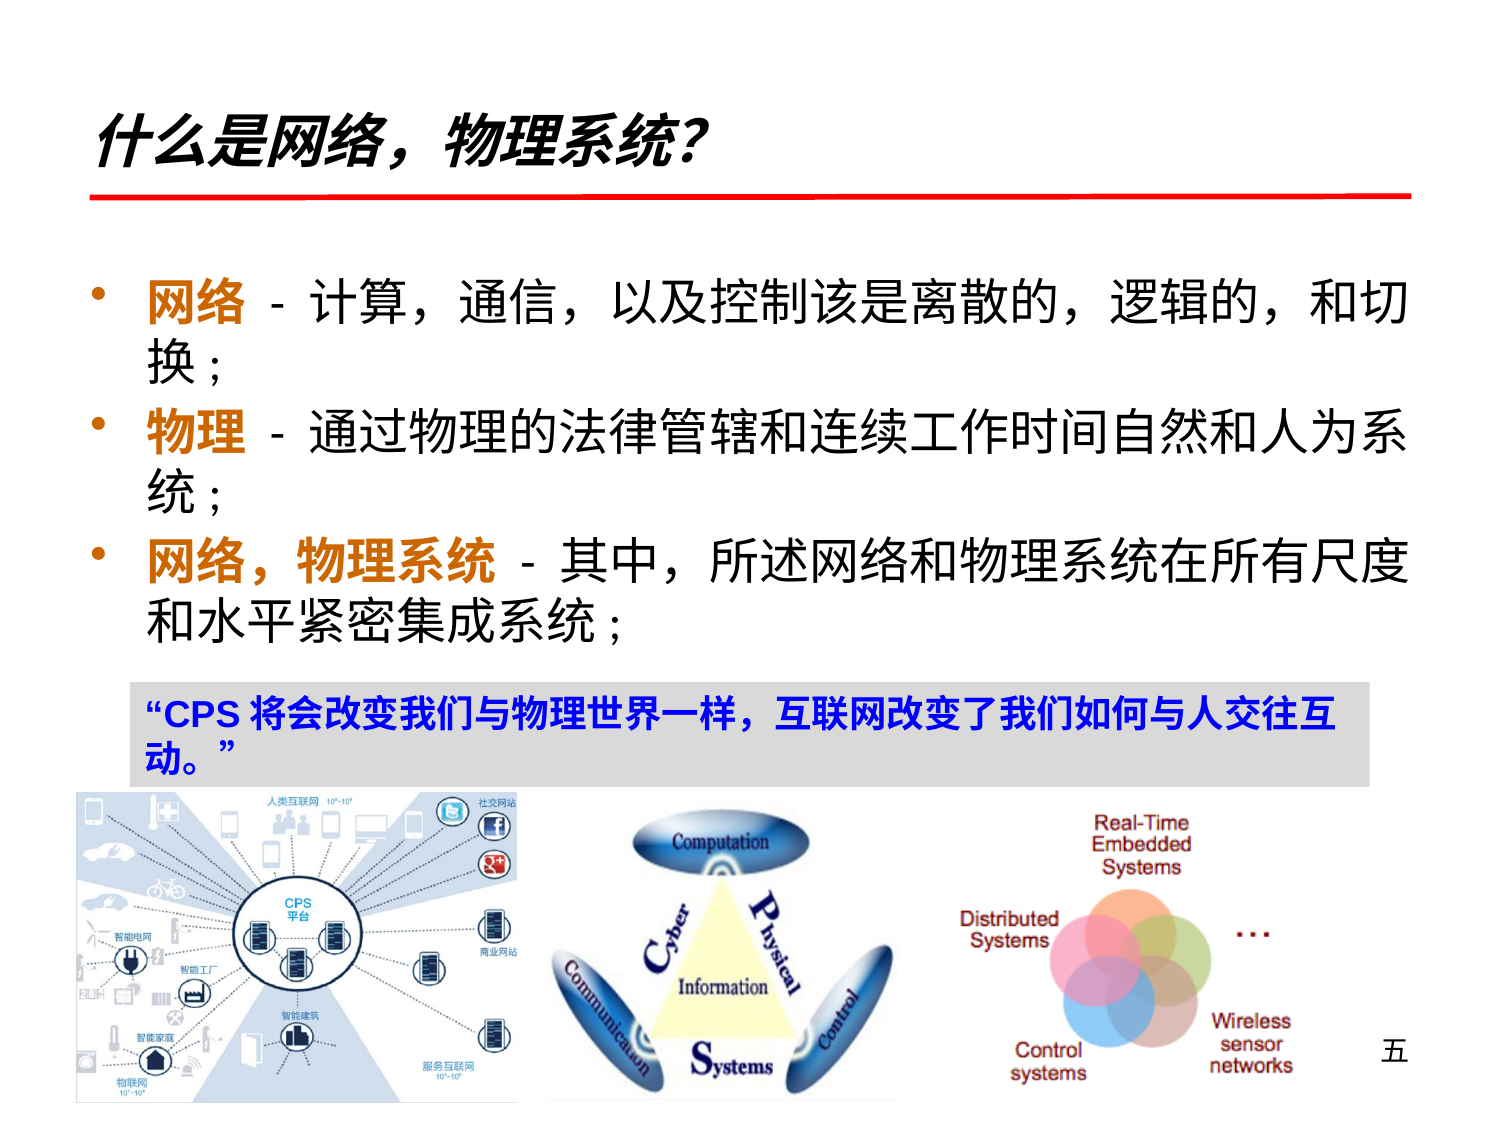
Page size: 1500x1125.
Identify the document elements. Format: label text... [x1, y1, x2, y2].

picture [74, 791, 517, 1103]
slide_number 五 [1074, 1024, 1426, 1103]
picture [945, 808, 1311, 1086]
picture [547, 801, 899, 1120]
title 什么是网络，物理系统？ [75, 45, 1425, 233]
text_box “CPS将会改变我们与物理世界一样，互联网改变了我们如何与人交往互动。” [129, 682, 1370, 787]
list 网络 - 计算，通信，以及控制该是离散的，逻辑的，和切换; 物理 - 通过物理的法律管辖和连续工作时间自然和人为系统; 网络，物理系统 - 其中，所述网络和物理系统在所有尺度和水平紧密集成系统; [75, 262, 1425, 1005]
